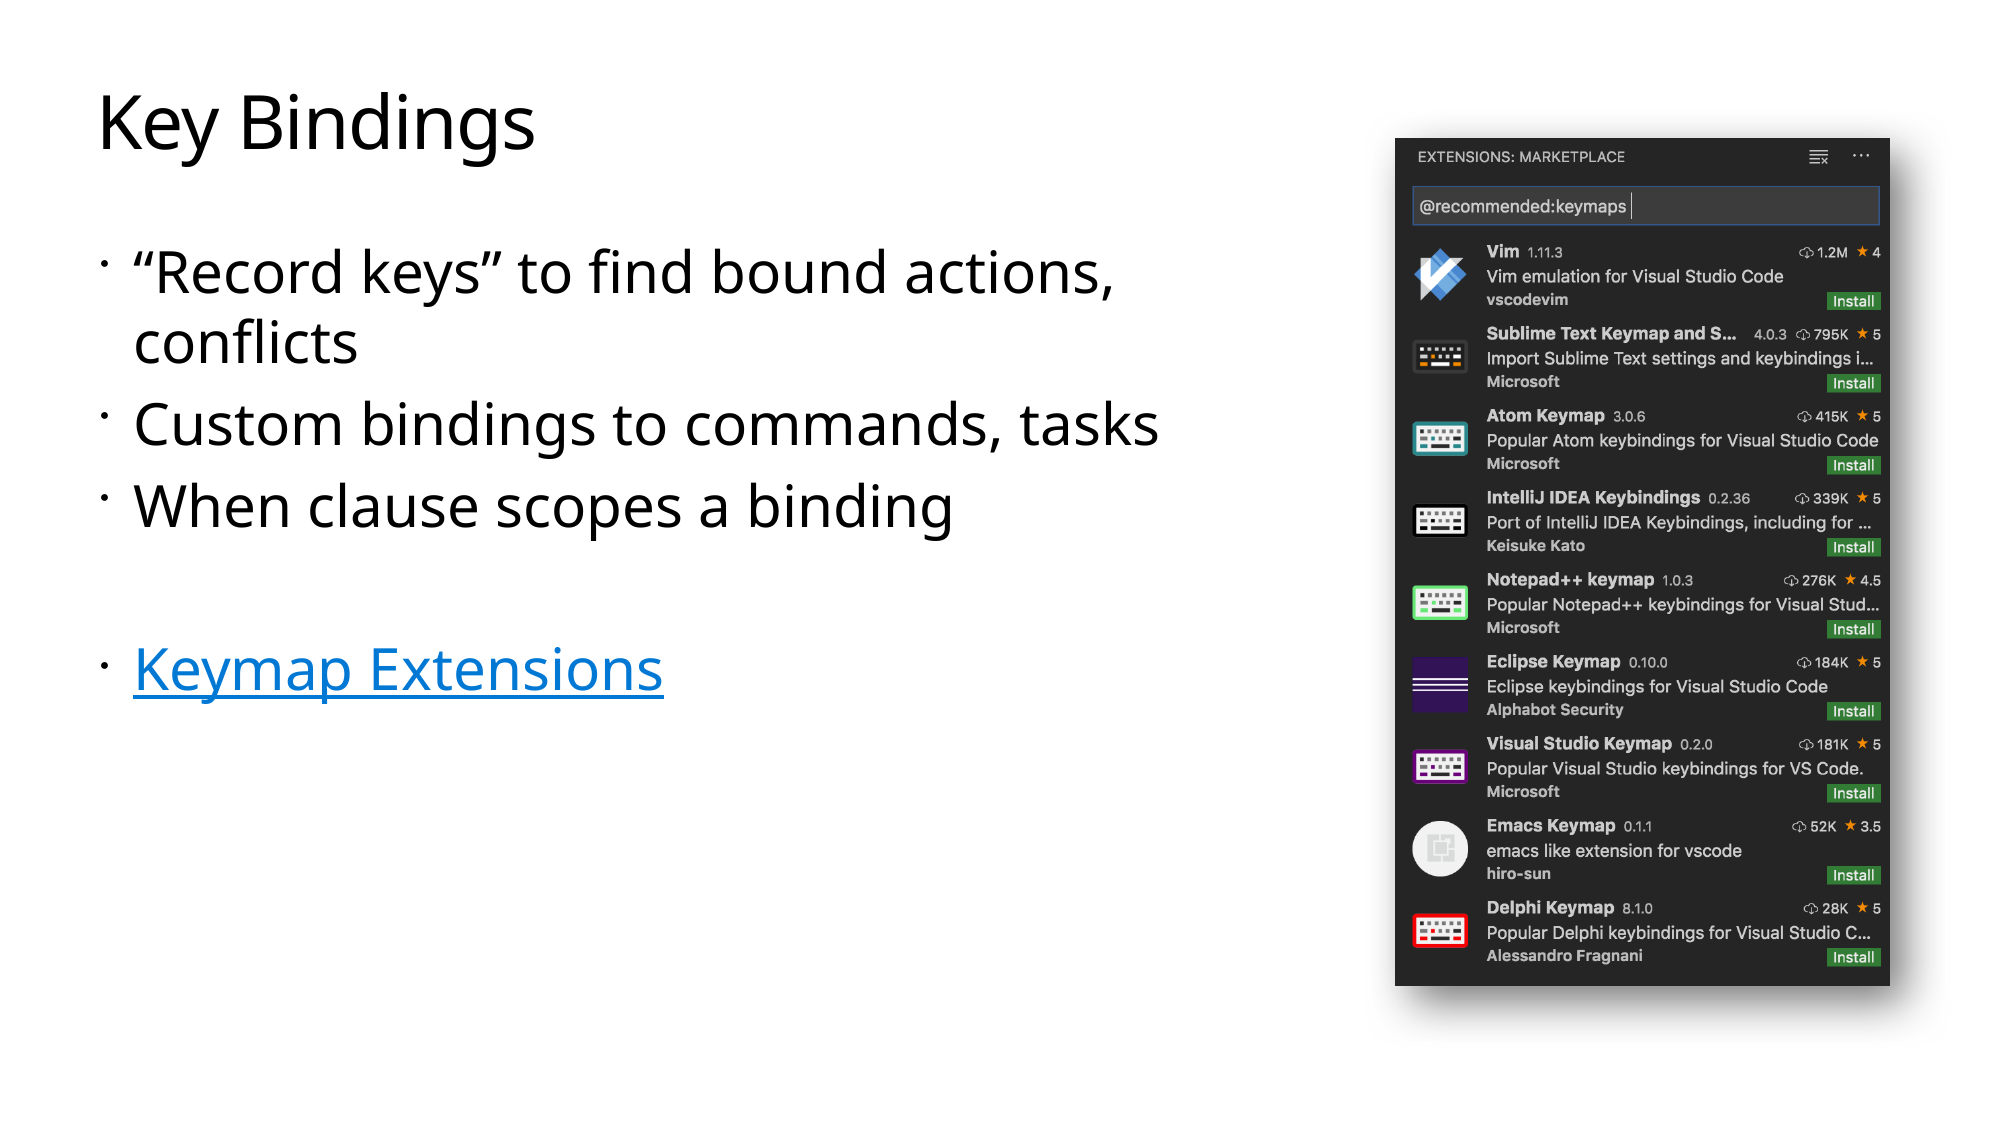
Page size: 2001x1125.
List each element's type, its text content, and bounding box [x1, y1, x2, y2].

list “Record keys” to find bound actions, conflicts Custom bindings to commands, tasks When clause scopes a binding Keymap Extensions [95, 235, 1337, 731]
title Key Bindings [96, 75, 1904, 166]
picture [1395, 138, 1891, 987]
